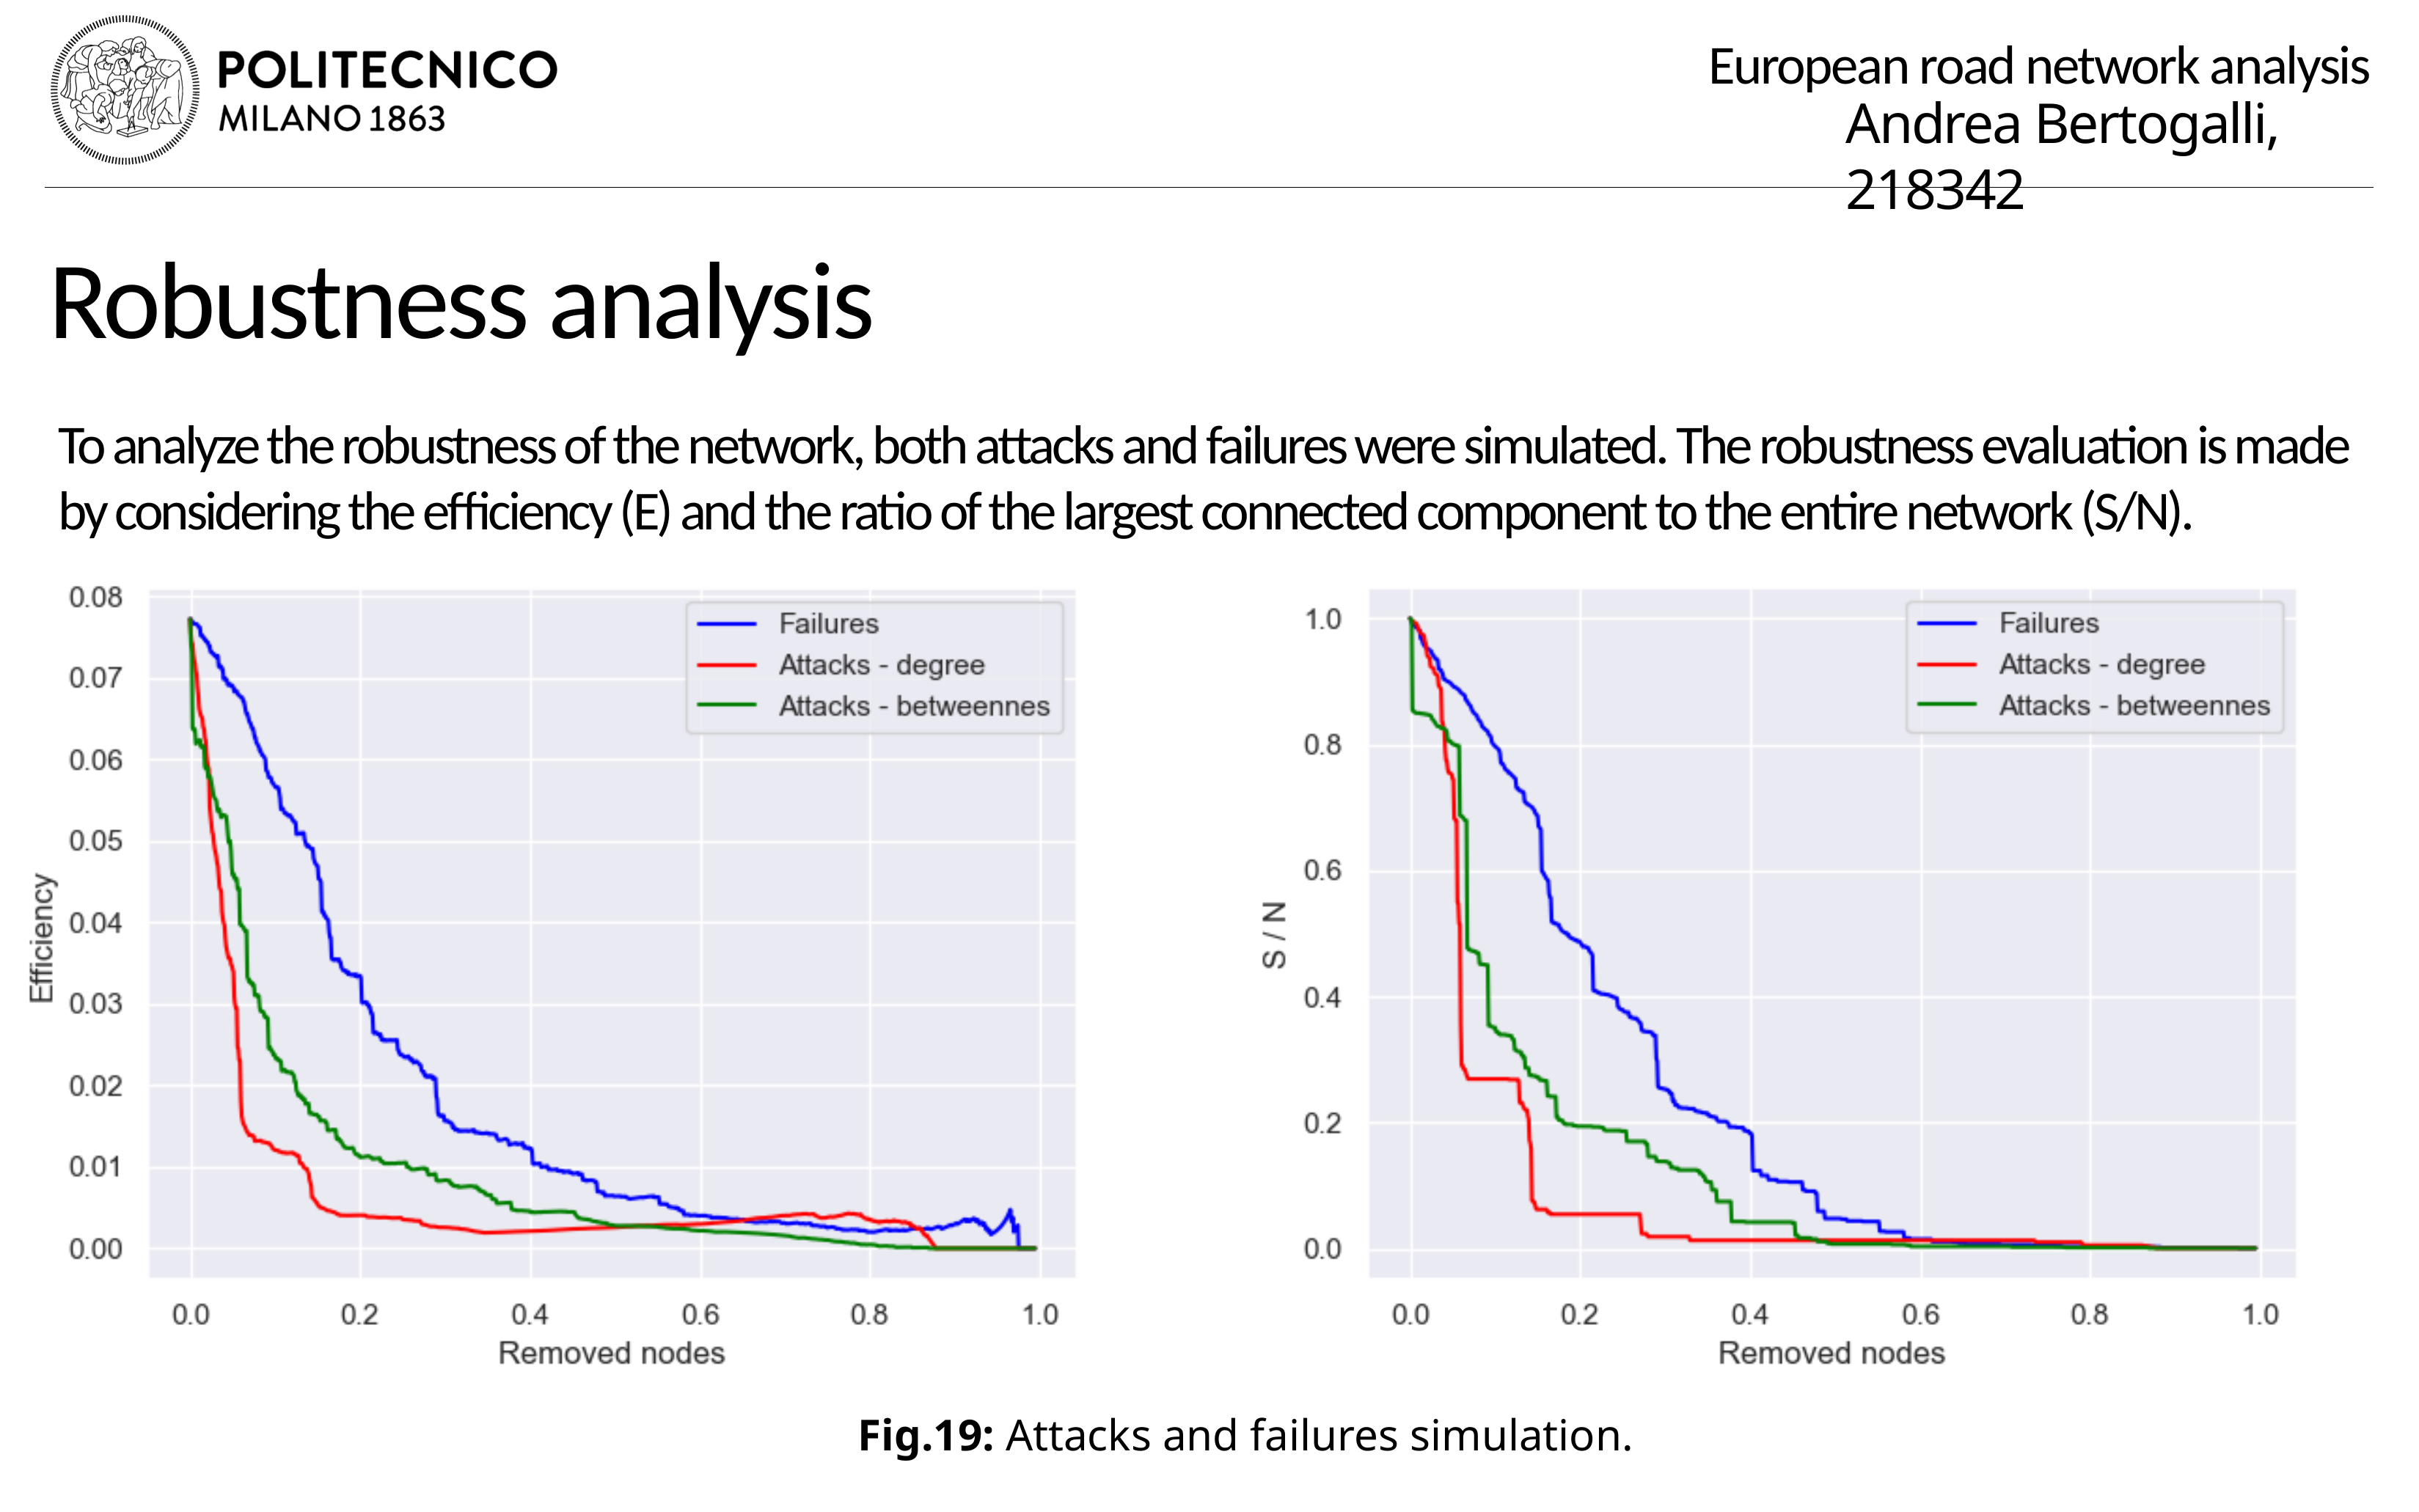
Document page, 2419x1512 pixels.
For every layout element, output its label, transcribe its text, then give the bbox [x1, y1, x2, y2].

text_box To analyze the robustness of the network, both attacks and failures were simulated. The robustness evaluation is made by considering the efficiency (E) and the ratio of the largest connected component to the entire network (S/N). [0, 407, 2374, 541]
picture [1218, 480, 2418, 1379]
text_box Robustness analysis [0, 227, 1182, 361]
text_box Fig.19: Attacks and failures simulation. [522, 1402, 1970, 1465]
text_box European road network analysis [1612, 27, 2419, 95]
text_box Andrea Bertogalli, 218342 [1750, 87, 2419, 221]
picture [0, 480, 1198, 1379]
picture [45, 12, 645, 166]
